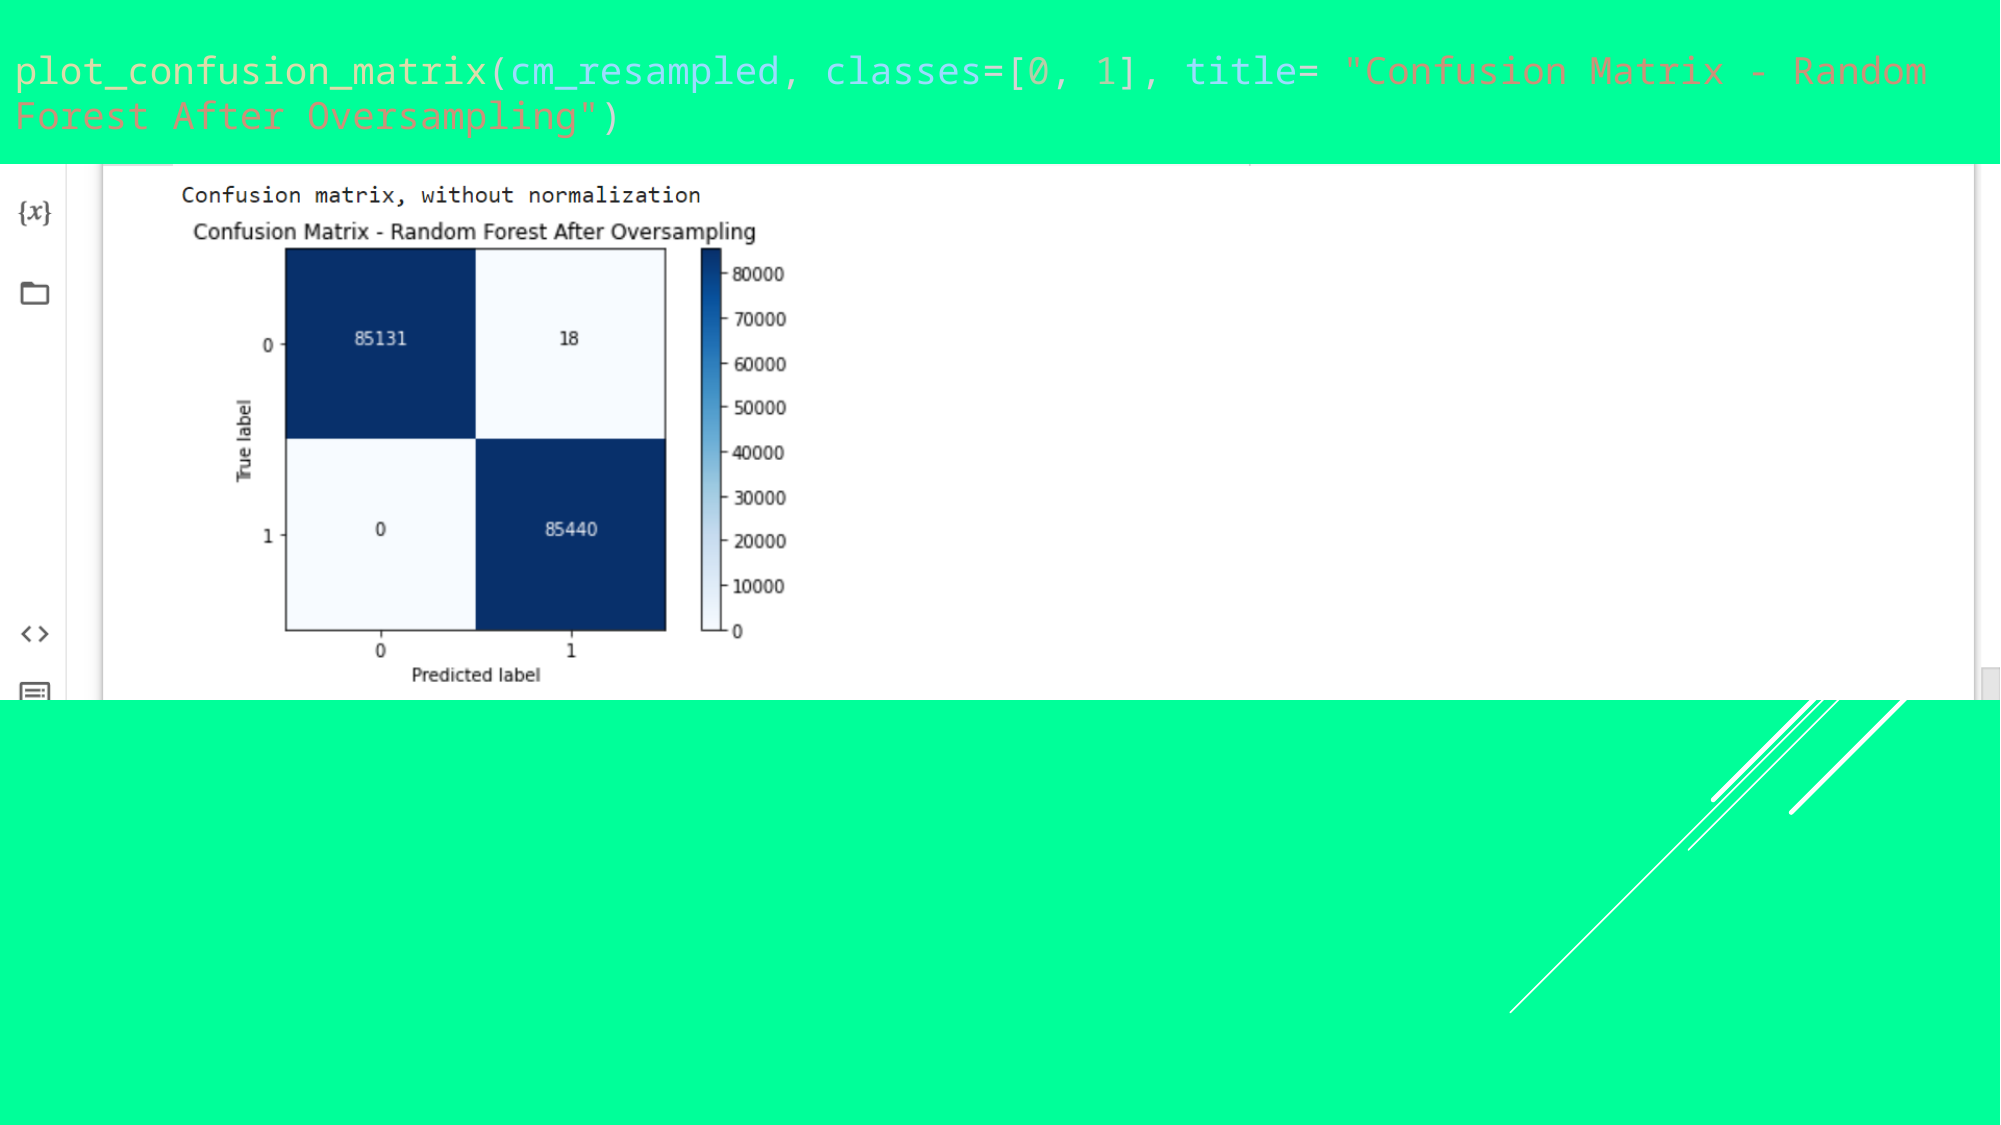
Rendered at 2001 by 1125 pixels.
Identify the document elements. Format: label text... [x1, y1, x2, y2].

picture [0, 164, 2000, 701]
text_box plot_confusion_matrix(cm_resampled, classes=[0, 1], title= "Confusion Matrix - Random Forest After Oversampling") [0, 39, 1991, 145]
